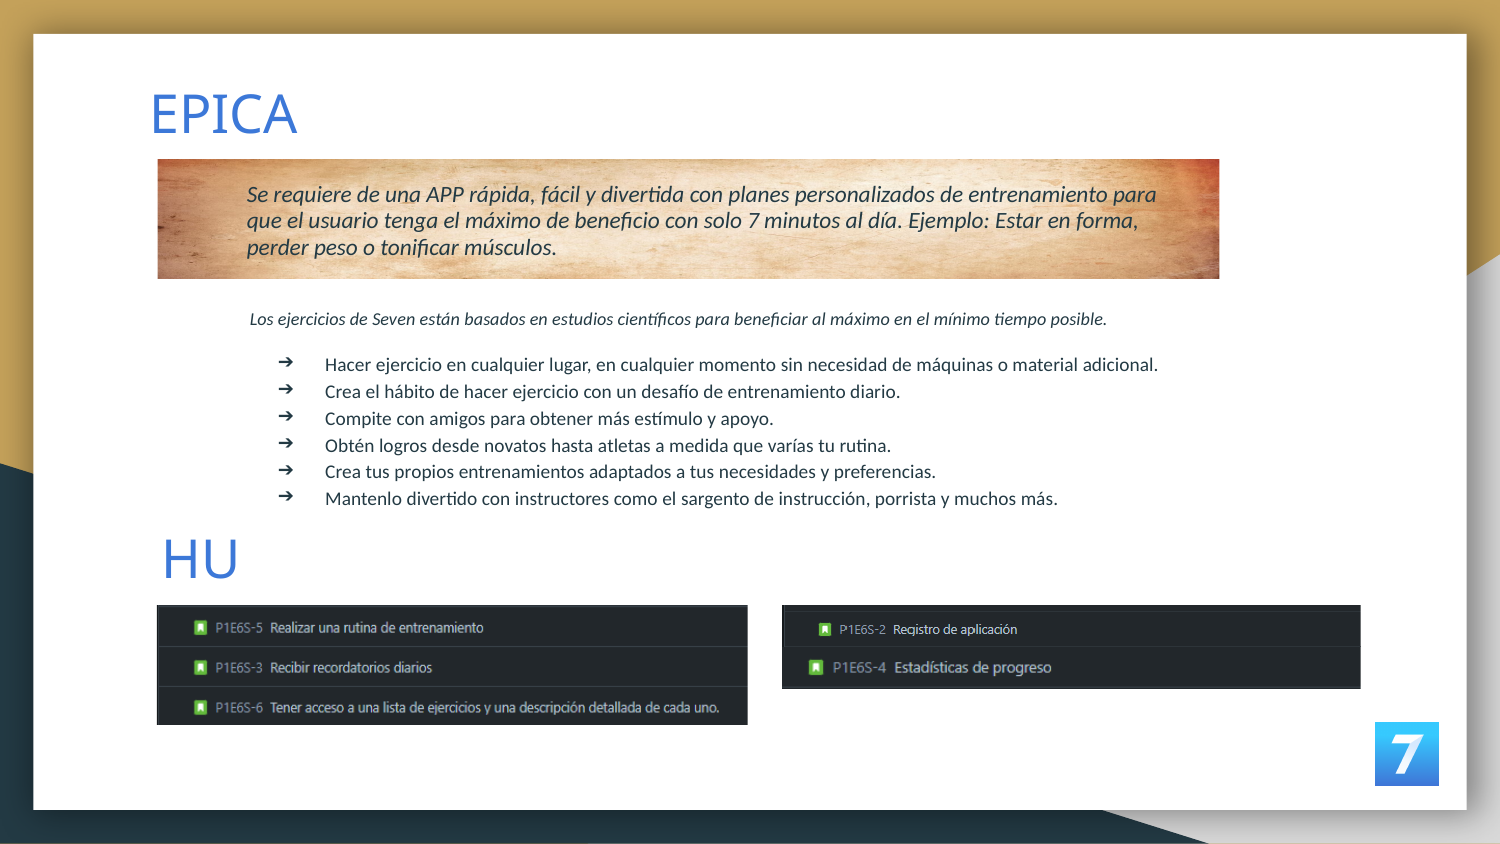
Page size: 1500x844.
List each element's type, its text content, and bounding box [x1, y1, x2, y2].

picture [781, 604, 1361, 689]
picture [156, 604, 748, 725]
list Los ejercicios de Seven están basados en estudios científicos para beneficiar al máximo en el mínimo tiempo posible. Hacer ejercicio en cualquier lugar, en cualquier momento sin necesidad de máquinas o material adicional. Crea el hábito de hacer ejercicio con un desafío de entrenamiento diario. Compite con amigos para obtener más estímulo y apoyo. Obtén logros desde novatos hasta atletas a medida que varías tu rutina. Crea tus propios entrenamientos adaptados a tus necesidades y preferencias. Mantenlo divertido con instructores como el sargento de instrucción, porrista y muchos más. [234, 293, 1177, 550]
picture [157, 159, 1220, 280]
title EPICA [134, 64, 1084, 160]
title HU [146, 510, 1096, 606]
picture [1374, 722, 1440, 787]
